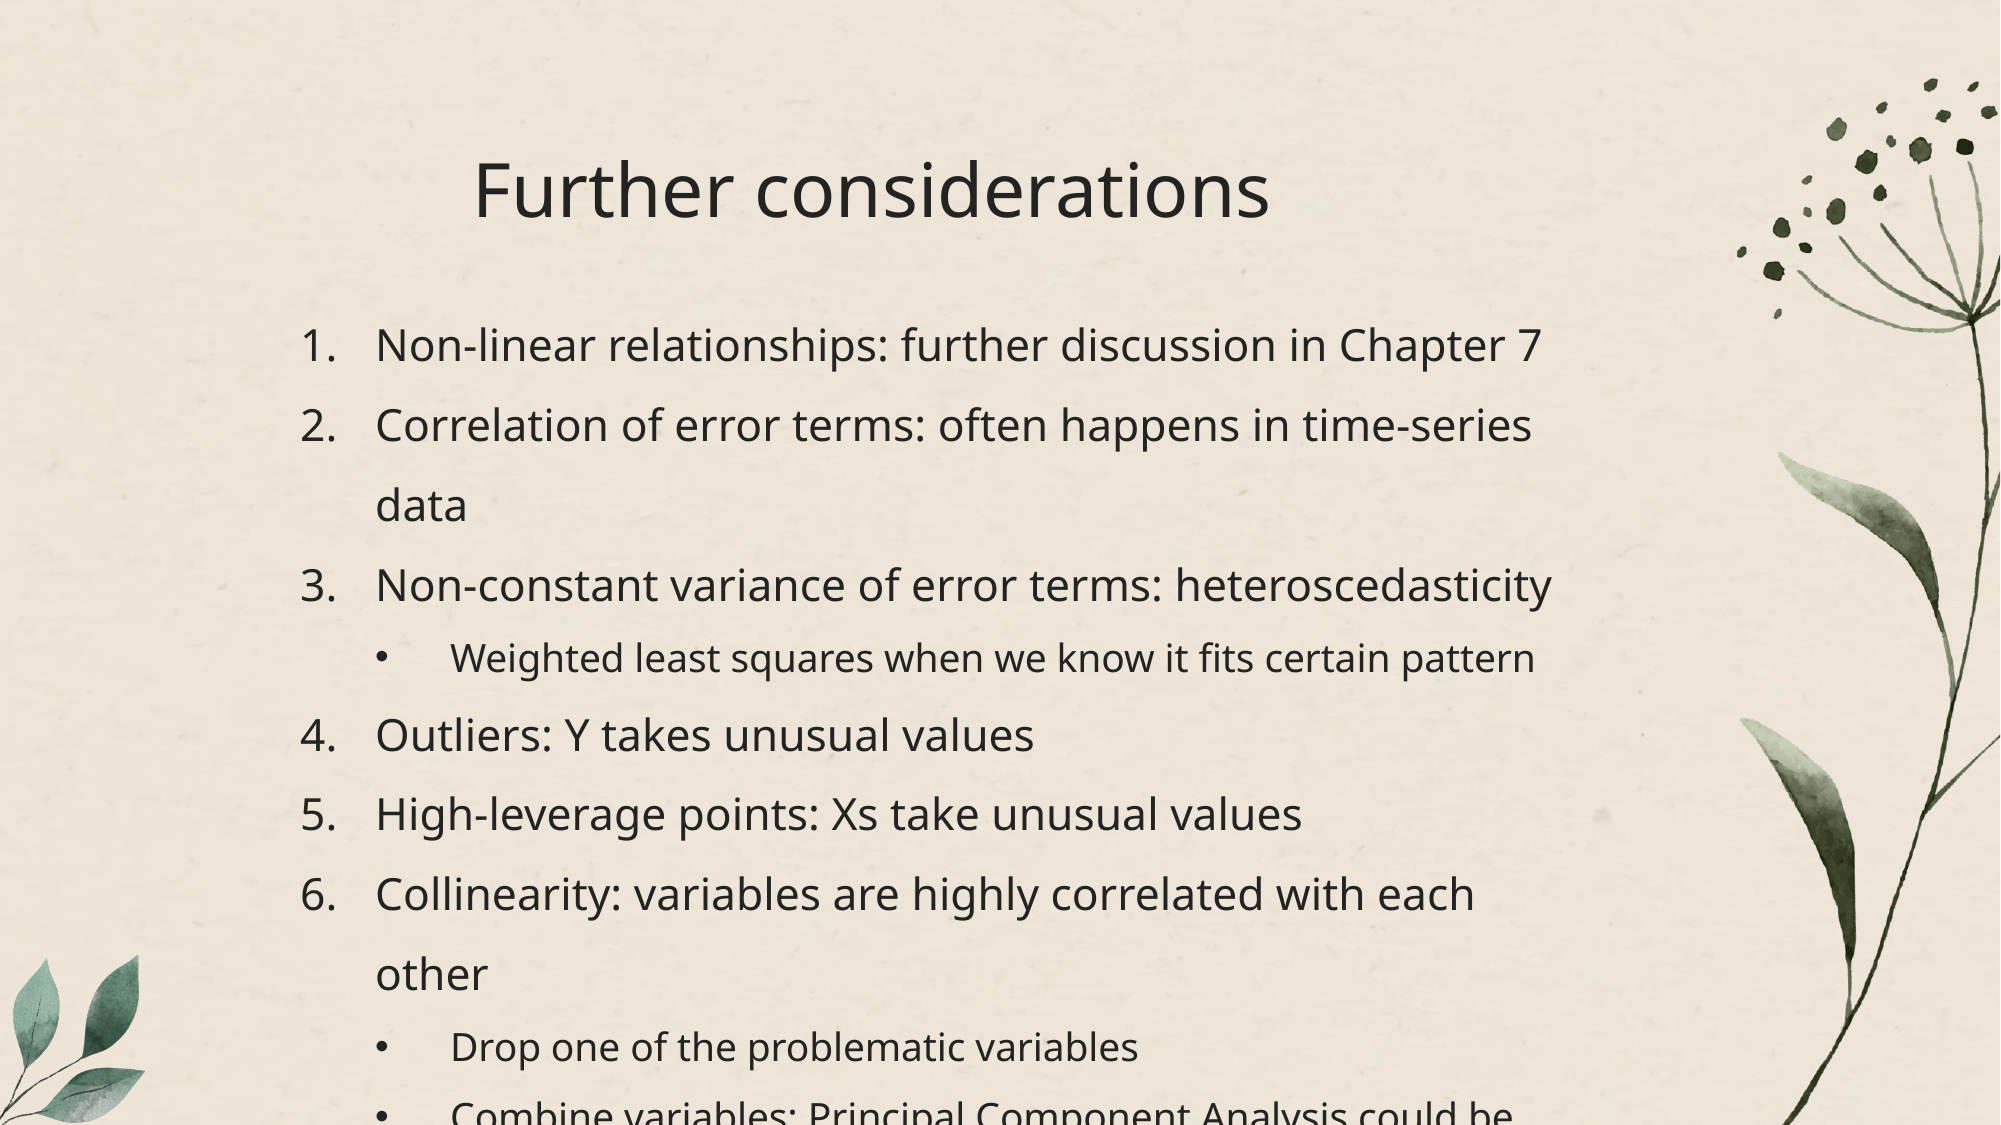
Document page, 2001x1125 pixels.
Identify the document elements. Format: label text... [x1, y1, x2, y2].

picture [0, 0, 2001, 1125]
subtitle Non-linear relationships: further discussion in Chapter 7 Correlation of error terms: often happens in time-series data Non-constant variance of error terms: heteroscedasticity Weighted least squares when we know it fits certain pattern Outliers: Y takes unusual values High-leverage points: Xs take unusual values Collinearity: variables are highly correlated with each other Drop one of the problematic variables Combine variables: Principal Component Analysis could be used [262, 275, 1595, 1006]
title Further considerations [319, 119, 1425, 268]
